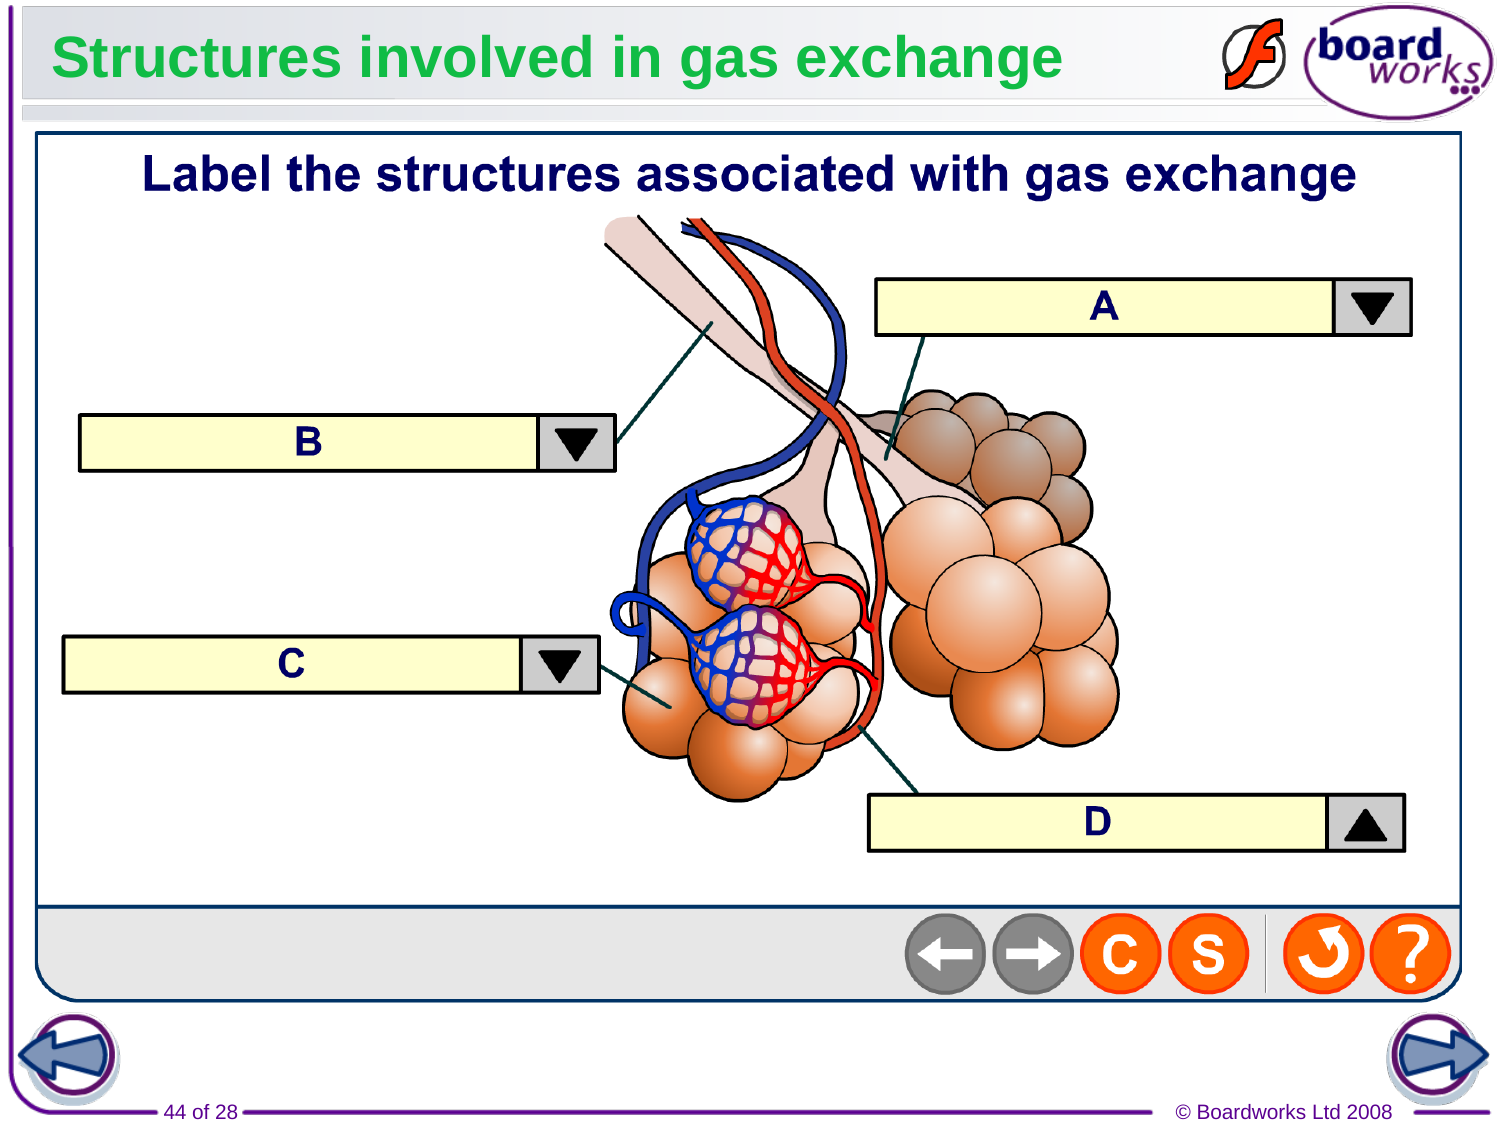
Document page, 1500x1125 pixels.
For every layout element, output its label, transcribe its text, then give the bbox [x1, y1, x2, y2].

picture [0, 0, 1500, 1125]
title Structures involved in gas exchange [36, 8, 1225, 100]
